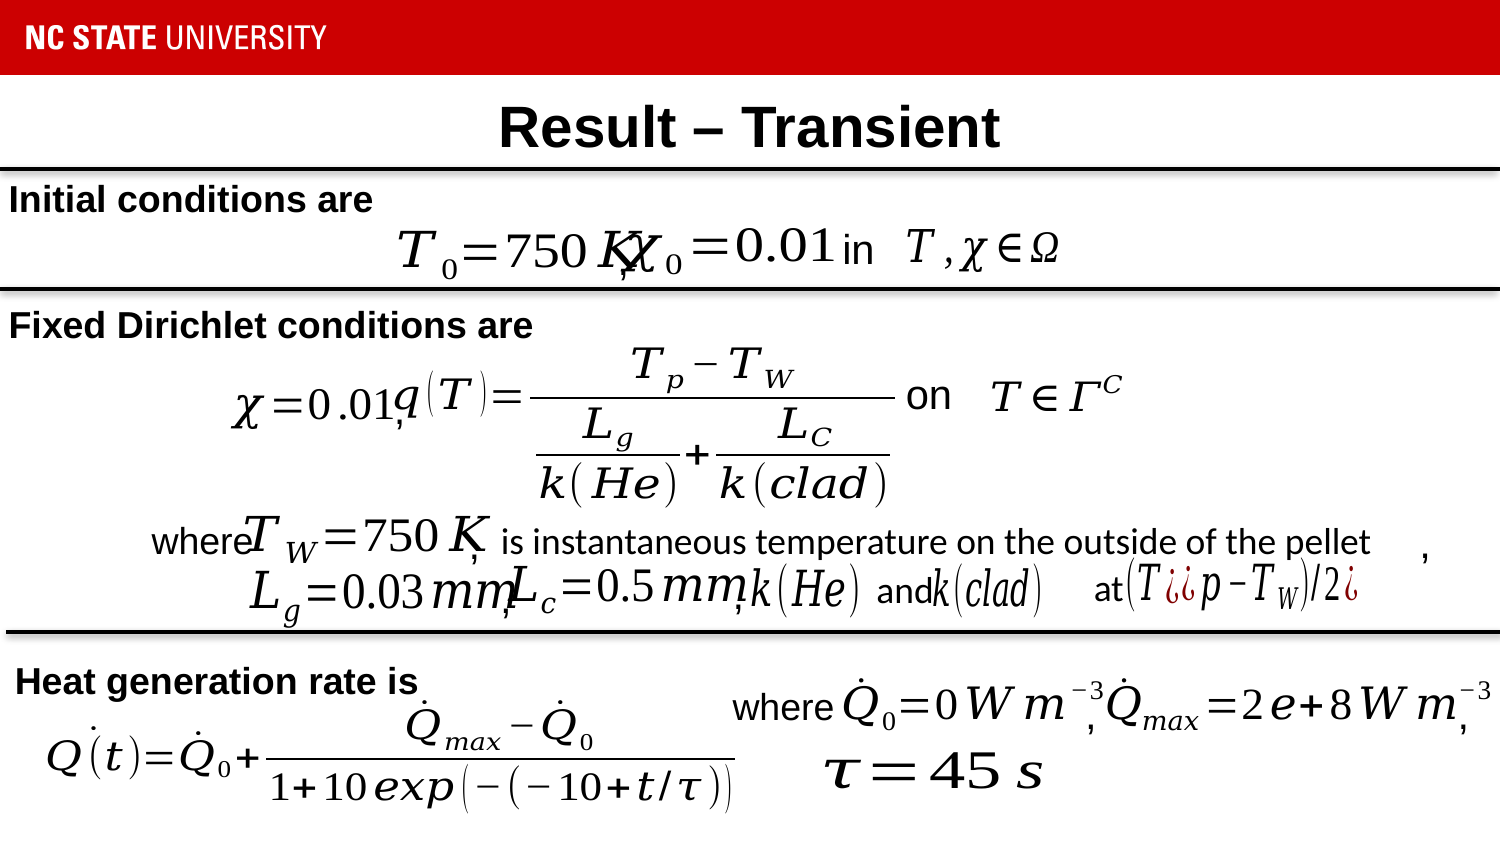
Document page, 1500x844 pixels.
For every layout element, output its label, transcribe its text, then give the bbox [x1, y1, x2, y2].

text_box at [1078, 556, 1148, 617]
text_box on [891, 360, 974, 425]
text_box , [453, 510, 495, 576]
text_box Fixed Dirichlet conditions are [0, 299, 571, 354]
text_box in [827, 215, 911, 281]
text_box , [379, 375, 420, 441]
title Result – Transient [73, 87, 1427, 160]
picture [0, 0, 1500, 75]
text_box Initial conditions are [0, 179, 571, 227]
text_box , [1442, 680, 1484, 746]
text_box , [485, 564, 526, 630]
text_box Heat generation rate is [0, 649, 578, 710]
text_box , [1070, 680, 1111, 745]
text_box where [717, 675, 860, 736]
text_box and [861, 558, 973, 618]
text_box where [136, 509, 279, 570]
text_box , [603, 226, 644, 288]
text_box , [1404, 509, 1446, 574]
text_box , [717, 560, 759, 626]
